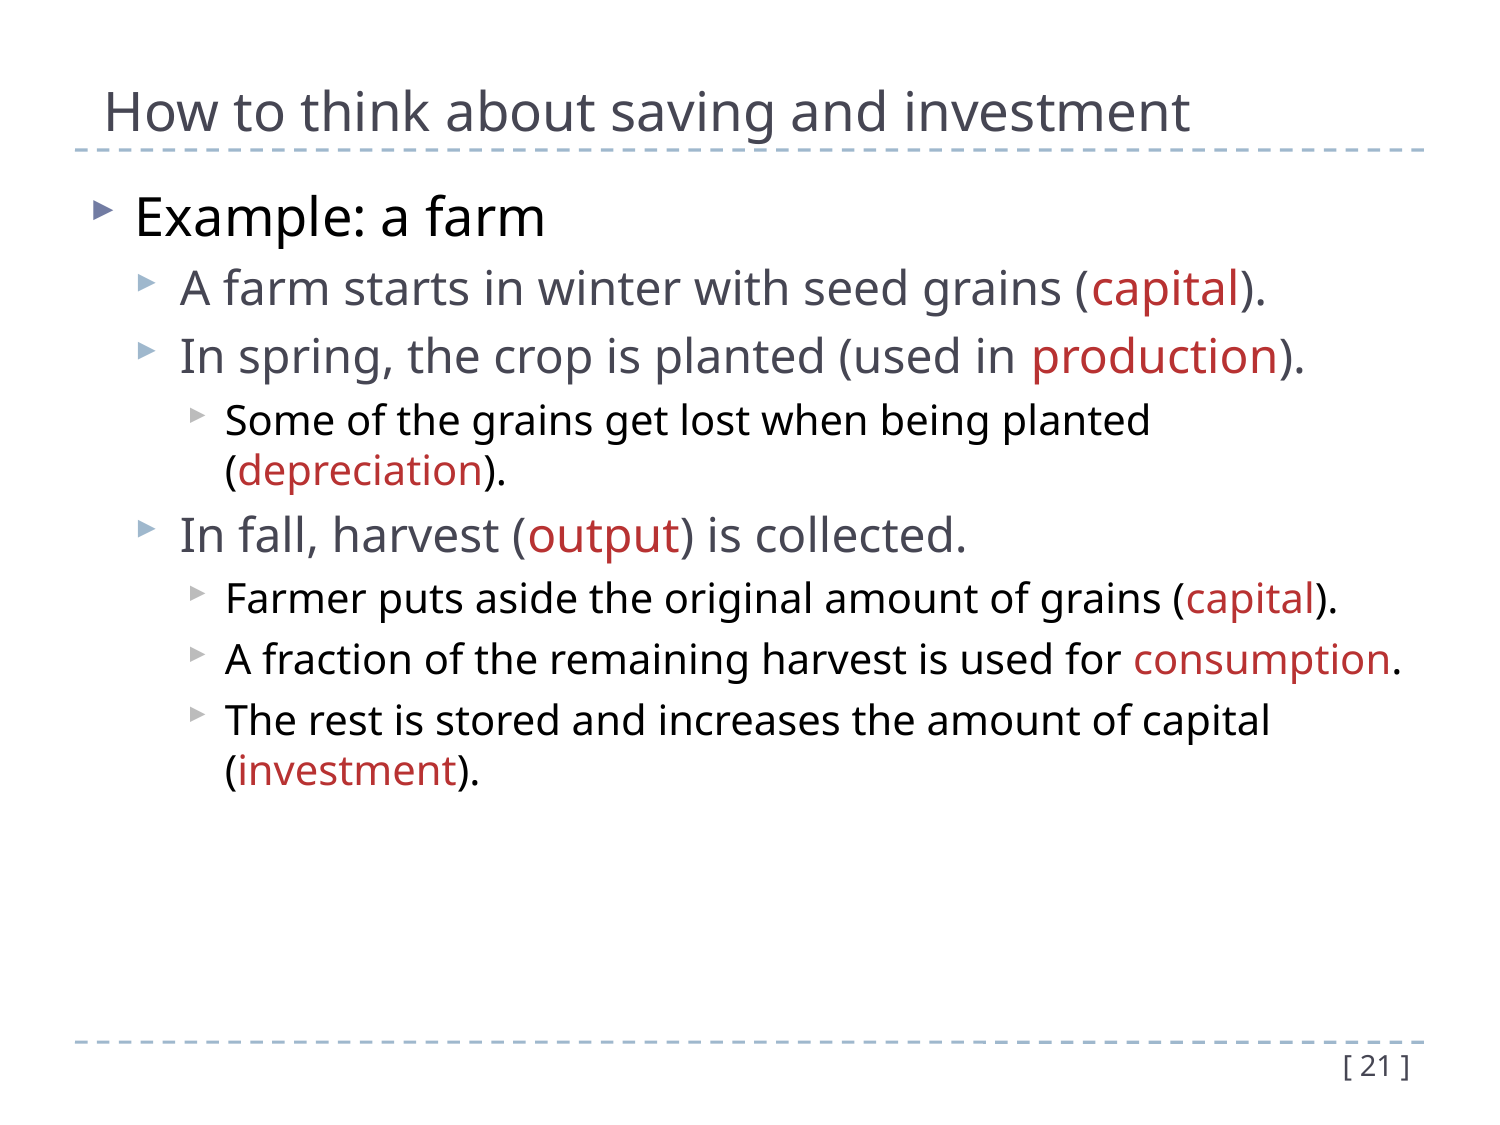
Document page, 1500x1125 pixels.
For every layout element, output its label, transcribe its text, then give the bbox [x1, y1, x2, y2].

list Example: a farm A farm starts in winter with seed grains (capital). In spring, the crop is planted (used in production). Some of the grains get lost when being planted (depreciation). In fall, harvest (output) is collected. Farmer puts aside the original amount of grains (capital). A fraction of the remaining harvest is used for consumption. The rest is stored and increases the amount of capital (investment). [75, 174, 1425, 1025]
slide_number [ 21 ] [1100, 1040, 1425, 1100]
title How to think about saving and investment [75, 24, 1425, 150]
